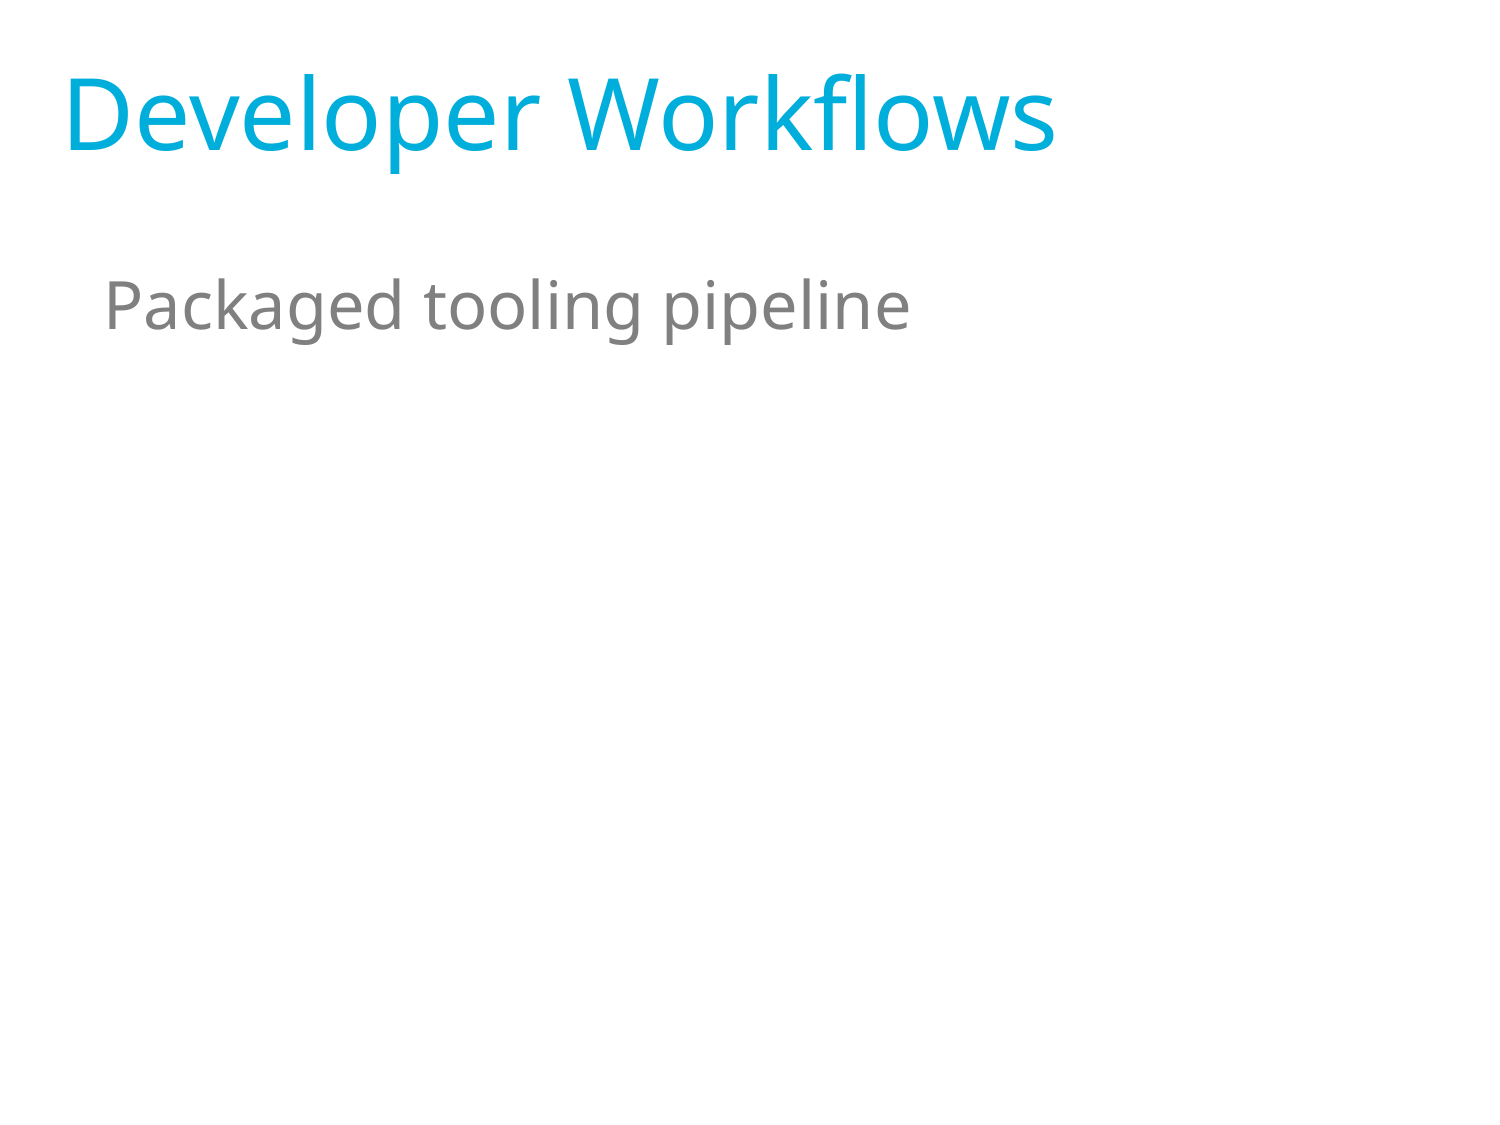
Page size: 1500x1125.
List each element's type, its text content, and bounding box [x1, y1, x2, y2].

text_box Packaged tooling pipeline [88, 255, 1424, 350]
text_box Developer Workflows [46, 42, 1341, 178]
